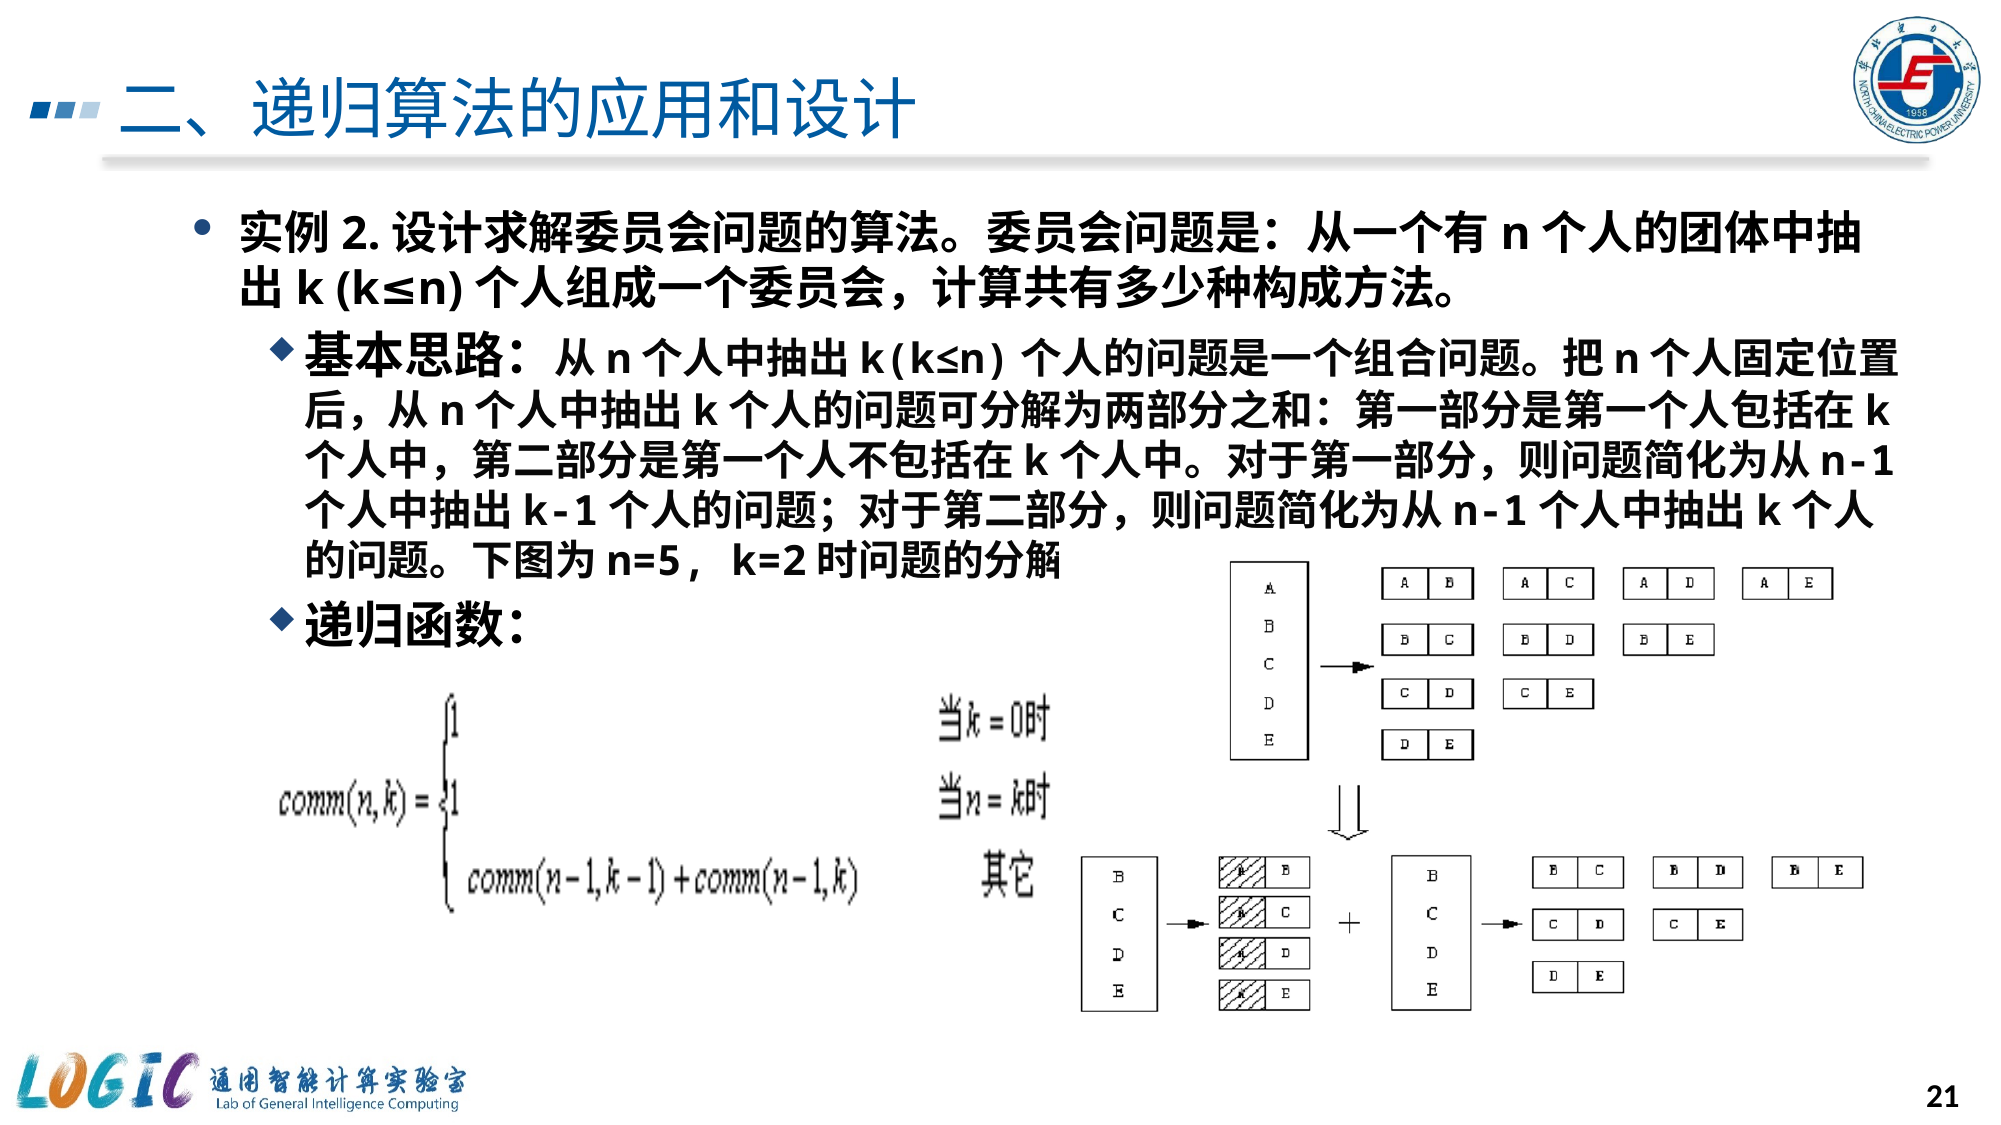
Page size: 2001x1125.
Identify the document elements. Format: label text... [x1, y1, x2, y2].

picture [255, 538, 1890, 1037]
picture [0, 1034, 479, 1123]
title 二、递归算法的应用和设计 [102, 66, 1756, 173]
picture [1835, 3, 2001, 161]
list 实例2.设计求解委员会问题的算法。委员会问题是：从一个有n个人的团体中抽出k (k≤n)个人组成一个委员会，计算共有多少种构成方法。 基本思路：从n个人中抽出k(k≤n)个人的问题是一个组合问题。把n个人固定位置后，从n个人中抽出k个人的问题可分解为两部分之和：第一部分是第一个人包括在k个人中，第二部分是第一个人不包括在k个人中。对于第一部分，则问题简化为从n-1个人中抽出k-1个人的问题；对于第二部分，则问题简化为从n-1个人中抽出k个人的问题。下图为n=5, k=2时问题的分解示意图。 递归函数： [102, 196, 1922, 976]
slide_number 21 [1866, 1063, 1975, 1124]
